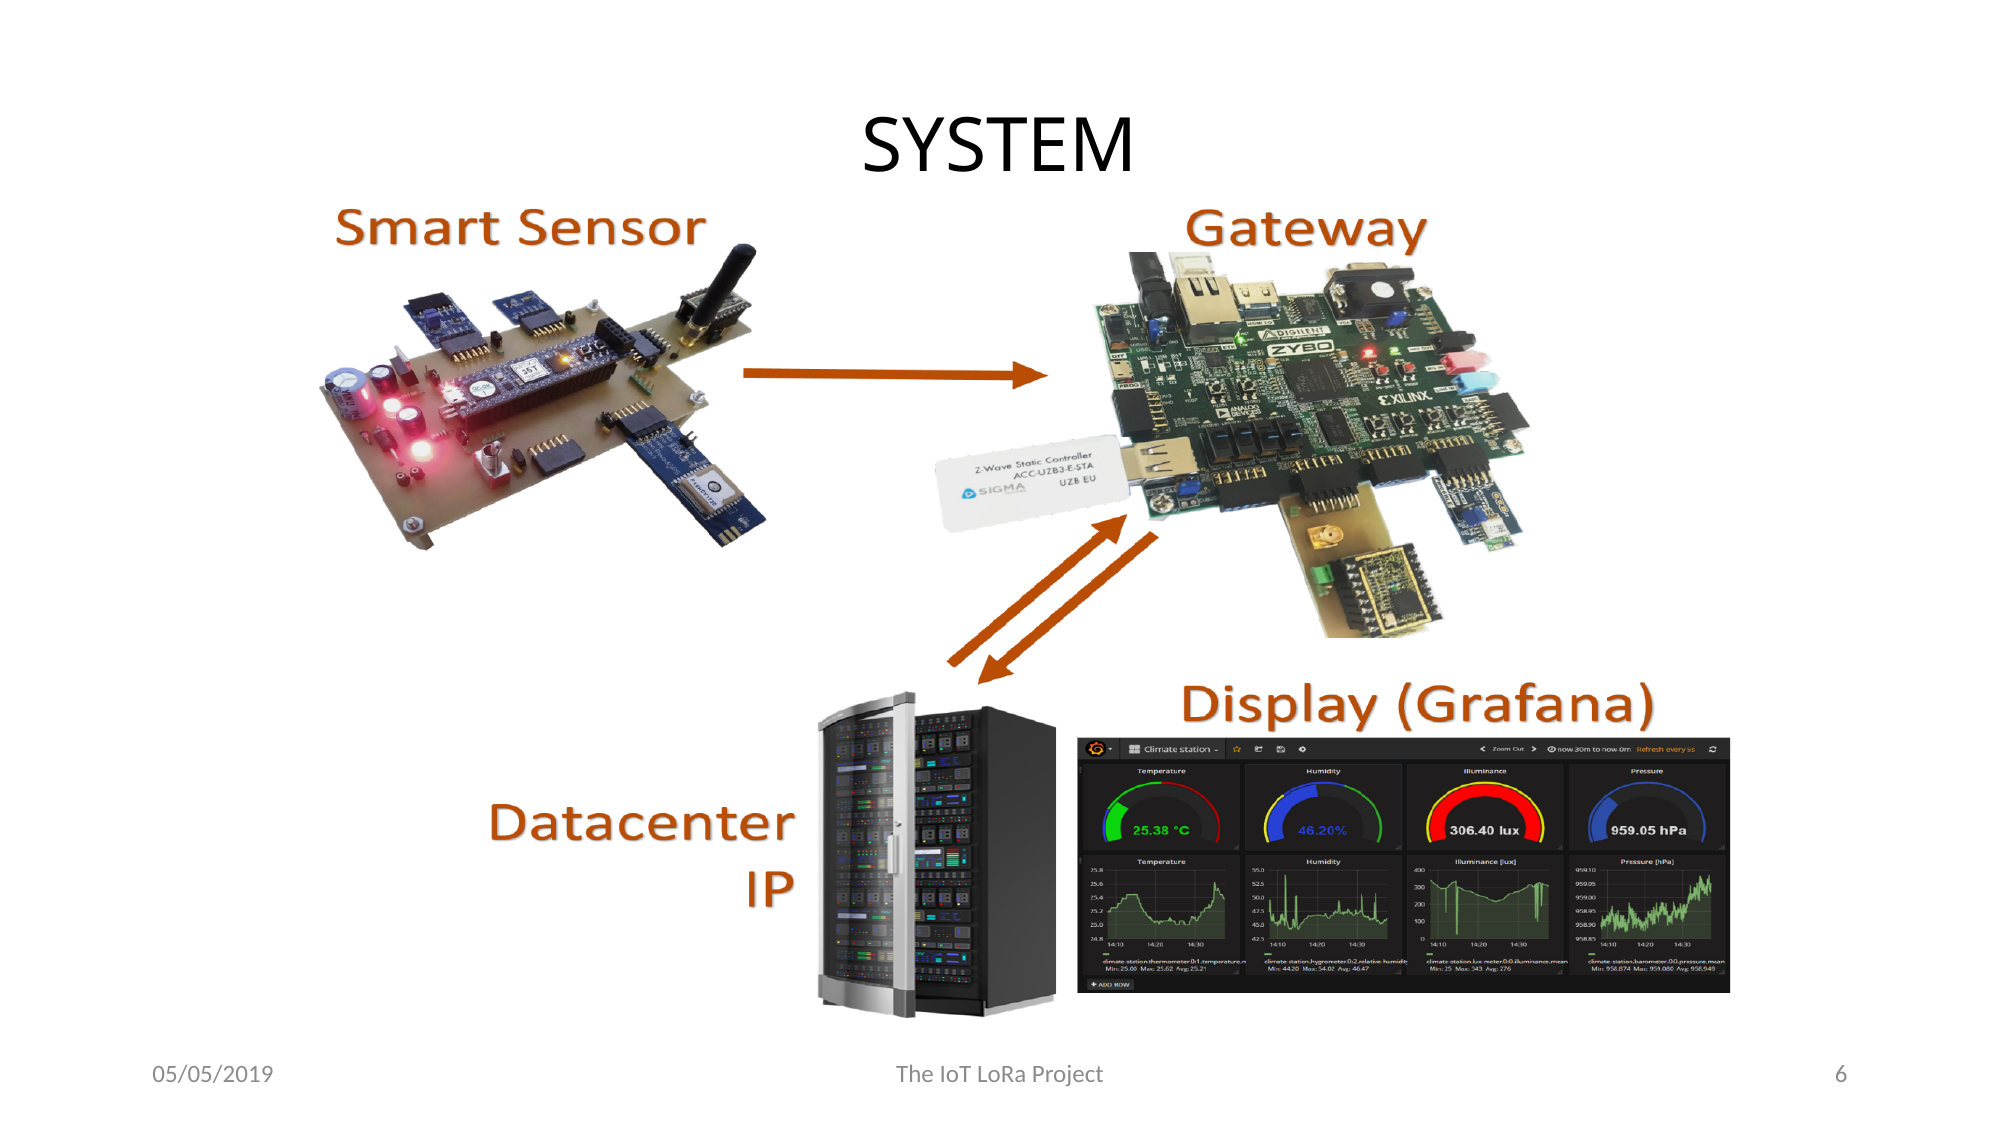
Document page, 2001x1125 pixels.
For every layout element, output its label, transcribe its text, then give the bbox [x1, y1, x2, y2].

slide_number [137, 1042, 588, 1103]
picture [255, 172, 1744, 1018]
slide_number 6 [1412, 1042, 1863, 1103]
footer The IoT LoRa Project [662, 1042, 1338, 1103]
text_box system [187, 26, 1813, 269]
